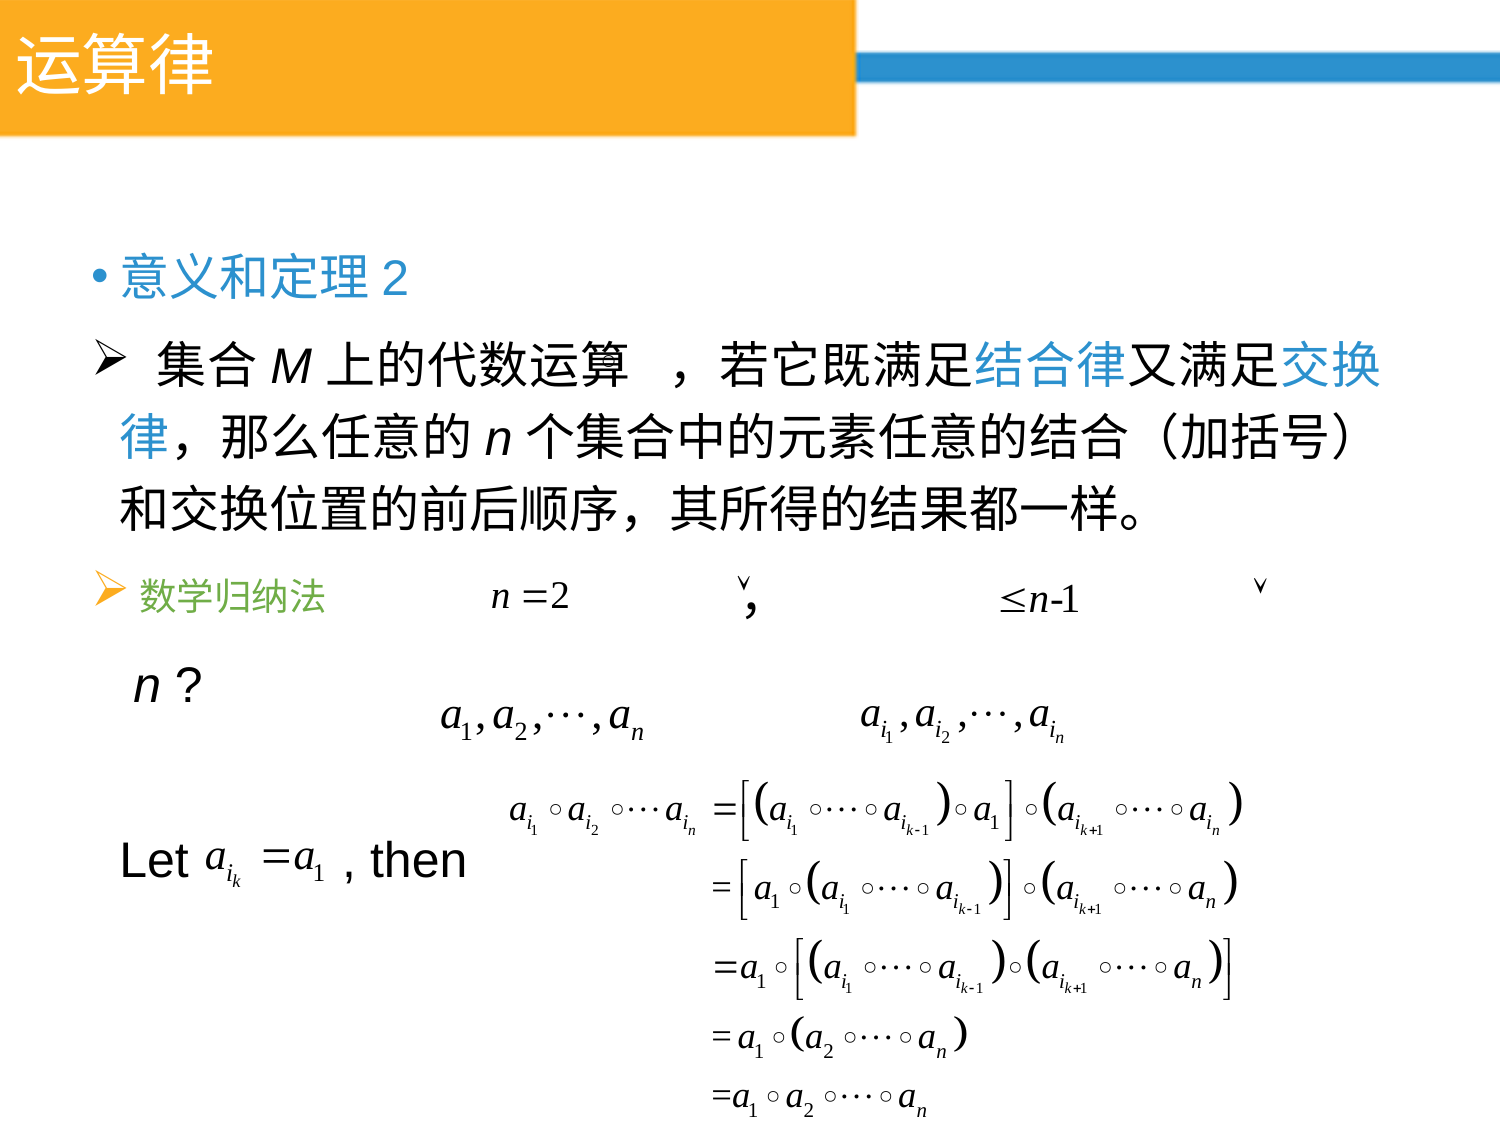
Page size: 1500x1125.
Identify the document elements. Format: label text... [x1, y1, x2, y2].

title 运算律 [0, 0, 854, 136]
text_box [433, 683, 653, 752]
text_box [990, 571, 1288, 630]
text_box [503, 774, 1248, 1125]
picture [0, 0, 1500, 1125]
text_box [484, 569, 770, 625]
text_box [595, 349, 623, 381]
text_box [198, 826, 330, 896]
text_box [853, 683, 1076, 751]
text_box 数学归纳法 [124, 565, 542, 626]
list 意义和定理2 集合M上的代数运算 ，若它既满足结合律又满足交换律，那么任意的n个集合中的元素任意的结合（加括号）和交换位置的前后顺序，其所得的结果都一样。 ， n ? Let , then [76, 225, 1398, 1007]
